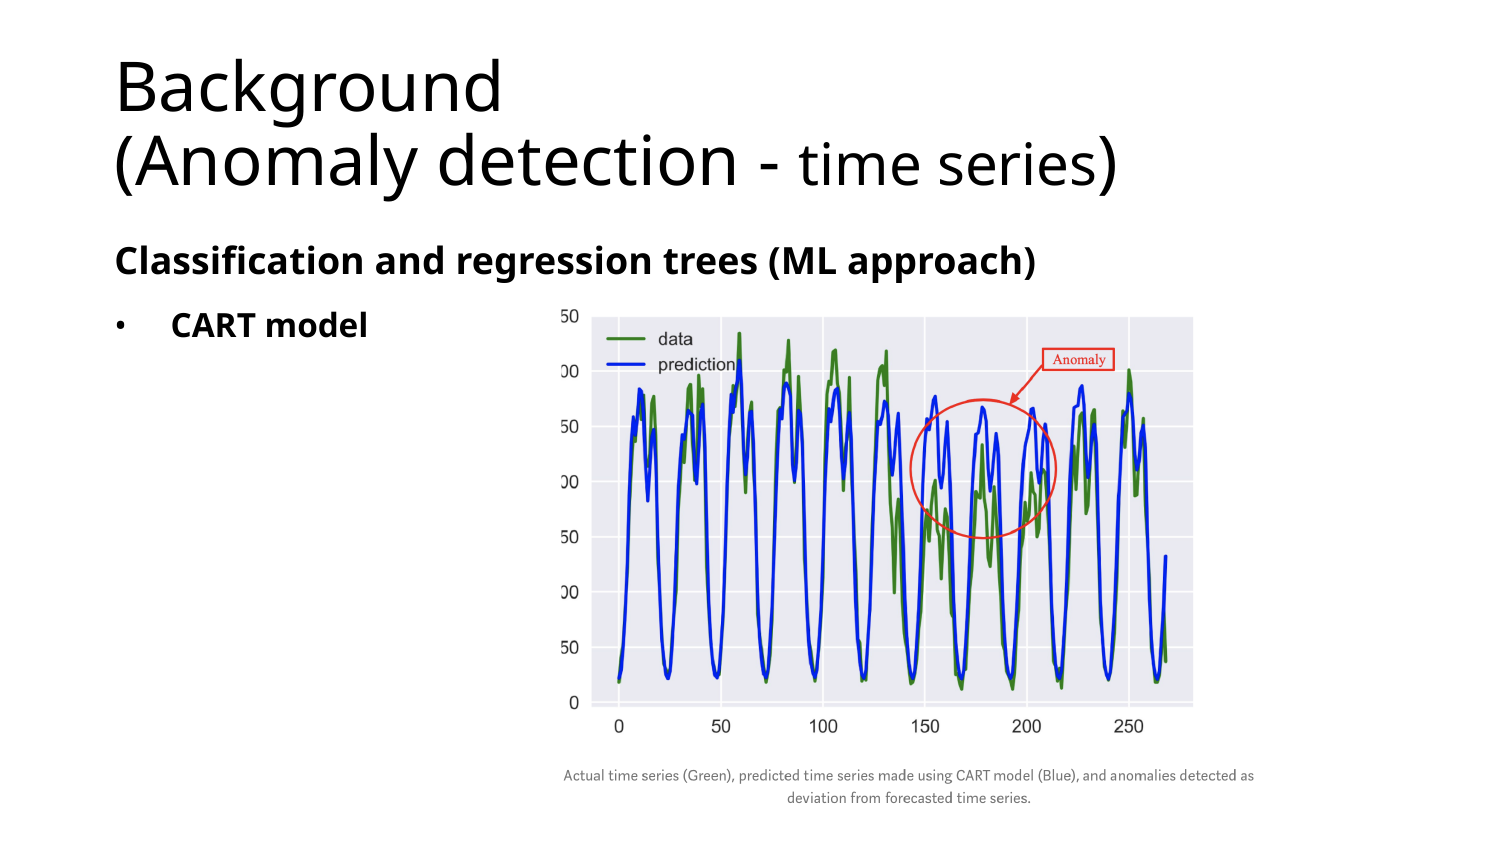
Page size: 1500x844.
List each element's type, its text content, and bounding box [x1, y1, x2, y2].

title Background (Anomaly detection - time series) [103, 44, 1397, 208]
picture [549, 291, 1259, 816]
list Classification and regression trees (ML approach) CART model [103, 224, 1397, 760]
